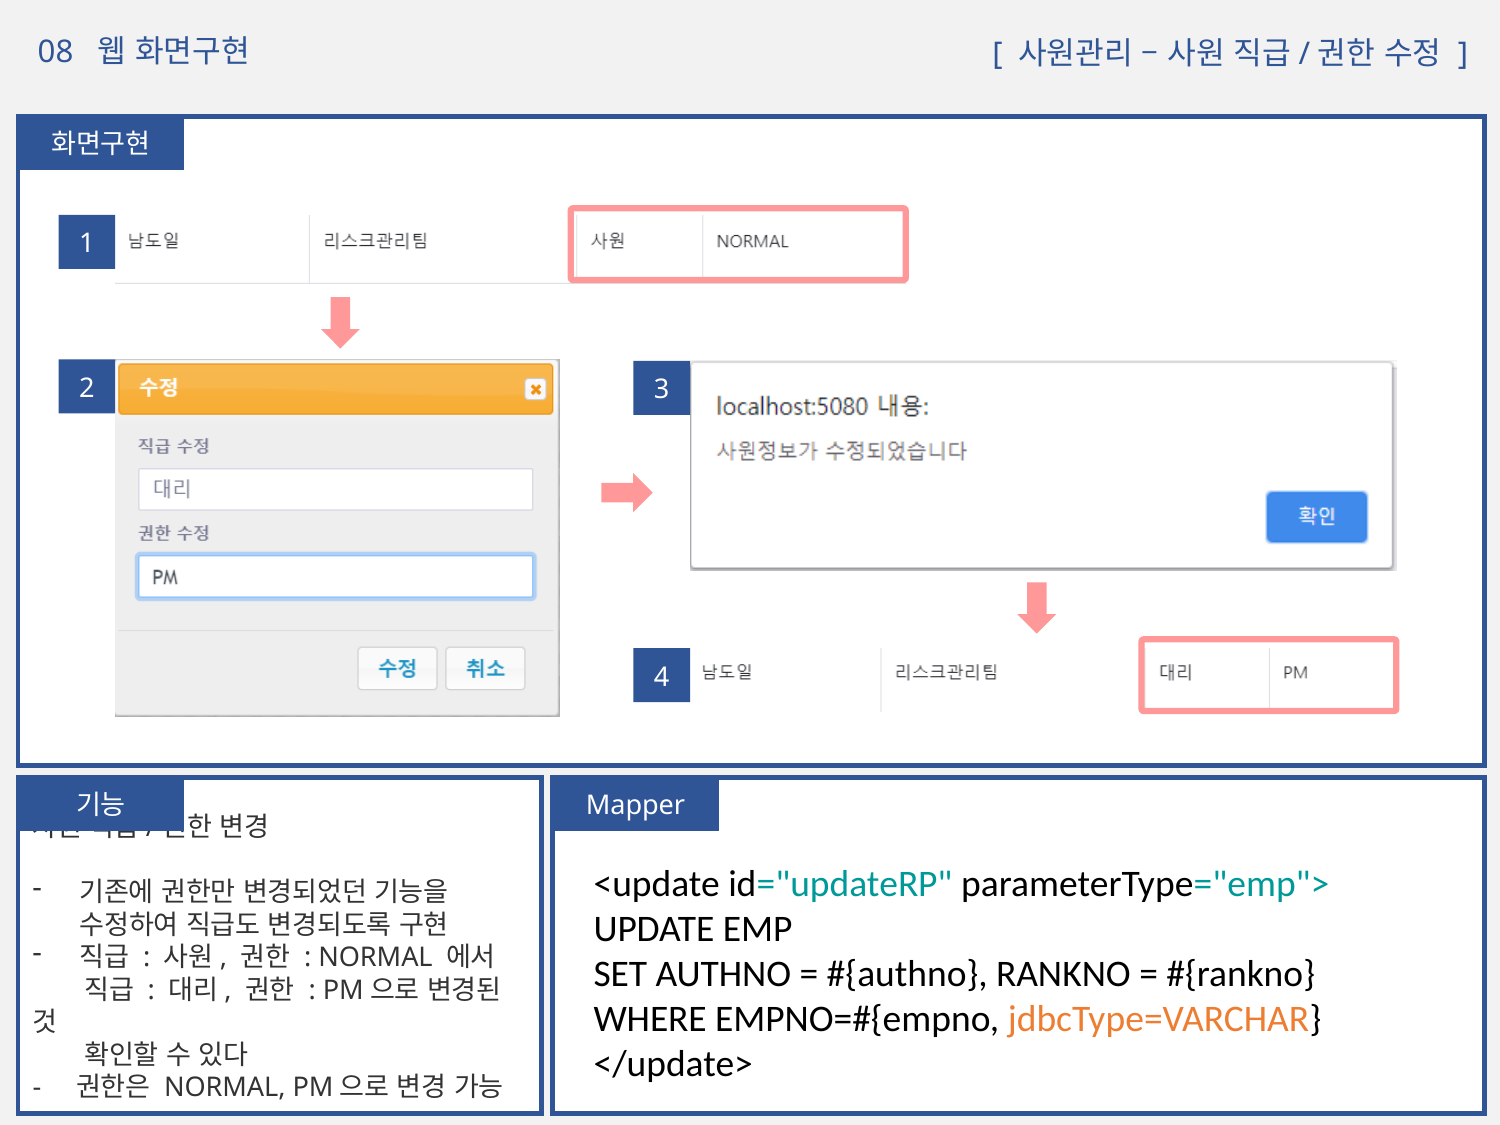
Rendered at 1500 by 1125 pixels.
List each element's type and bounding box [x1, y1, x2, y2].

picture [690, 648, 1467, 712]
picture [115, 215, 906, 284]
picture [690, 360, 1397, 571]
text_box [0, 0, 1500, 1125]
picture [115, 359, 560, 717]
